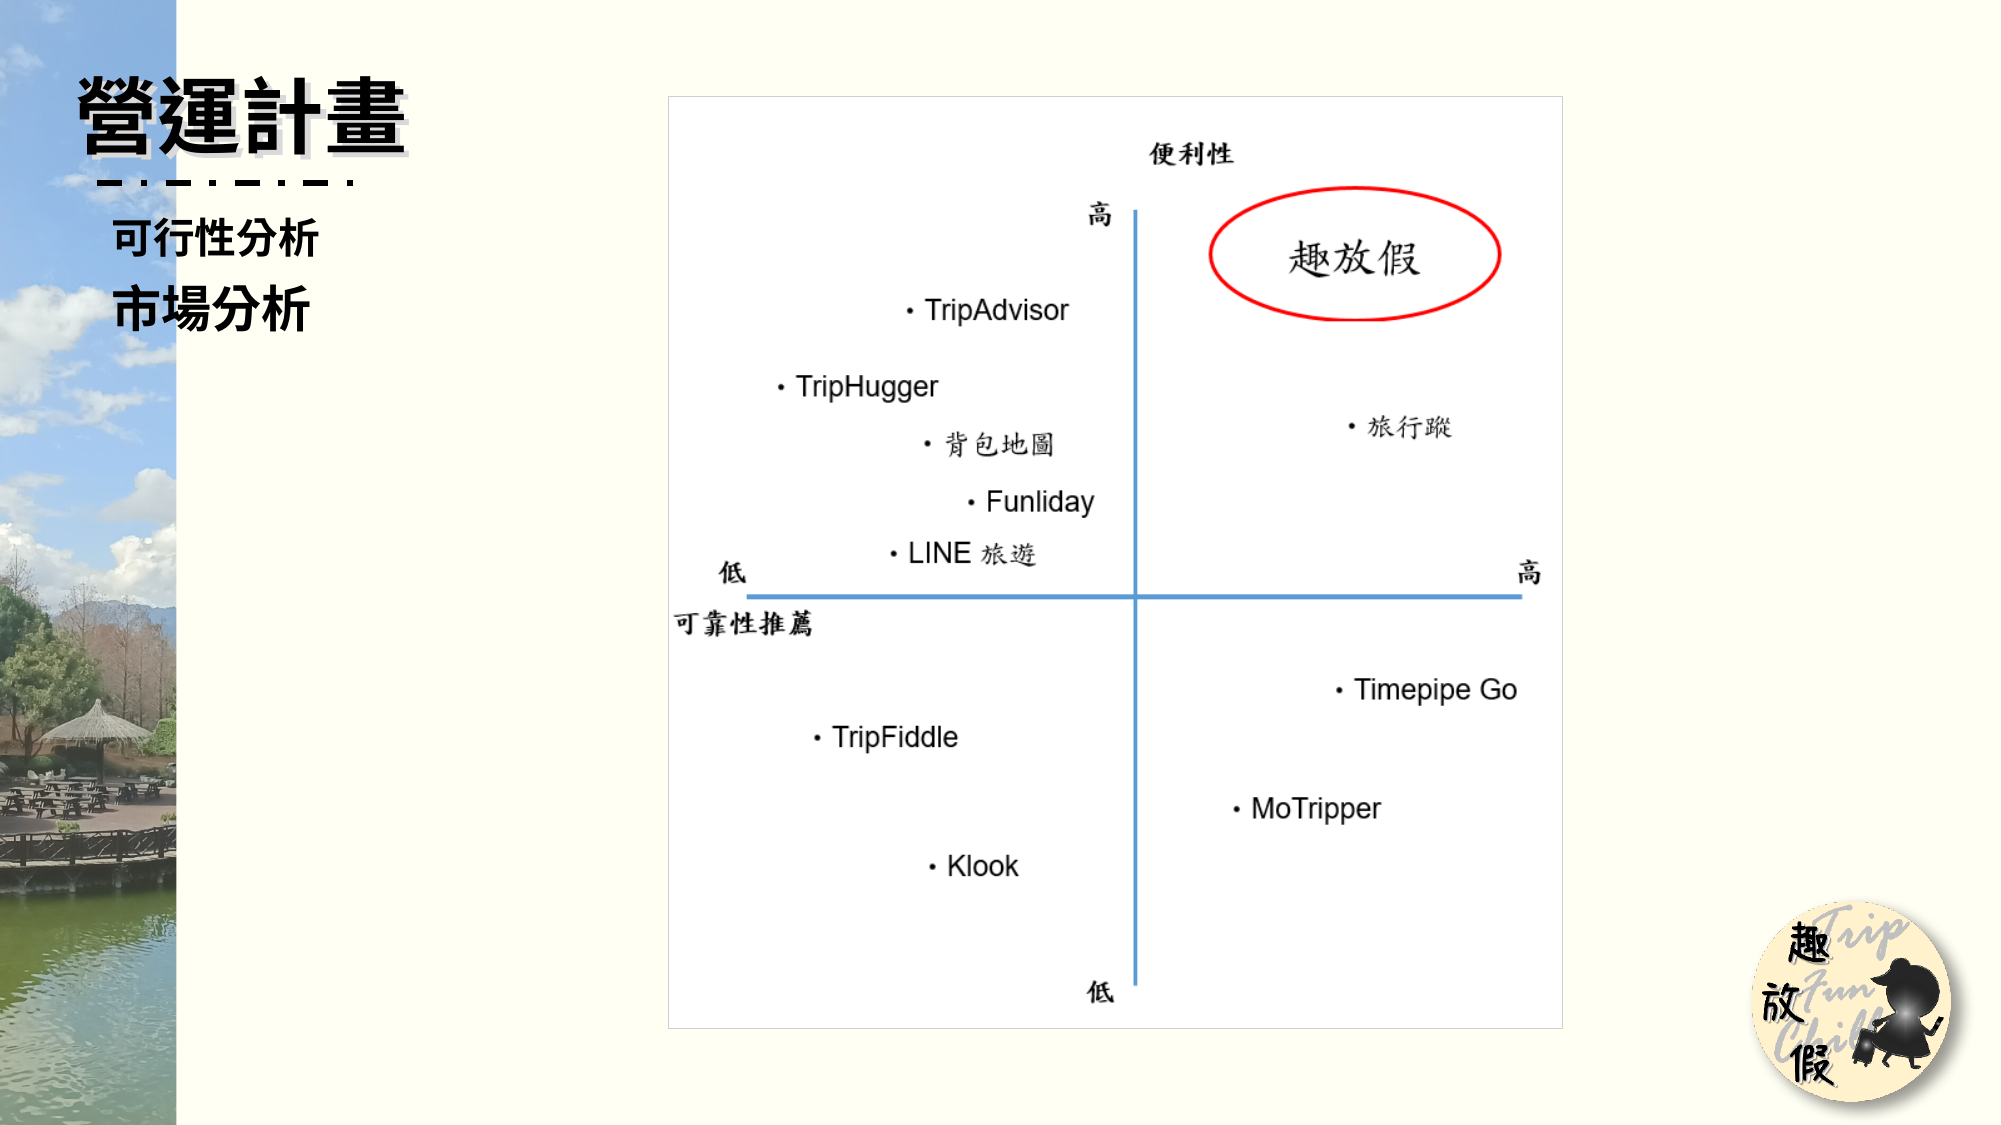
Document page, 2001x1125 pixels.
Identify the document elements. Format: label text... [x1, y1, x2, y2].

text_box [59, 56, 506, 178]
text_box 可行性分析 [96, 204, 357, 270]
picture [668, 96, 1563, 1029]
text_box 市場分析 [96, 270, 423, 345]
picture [1748, 884, 1956, 1111]
